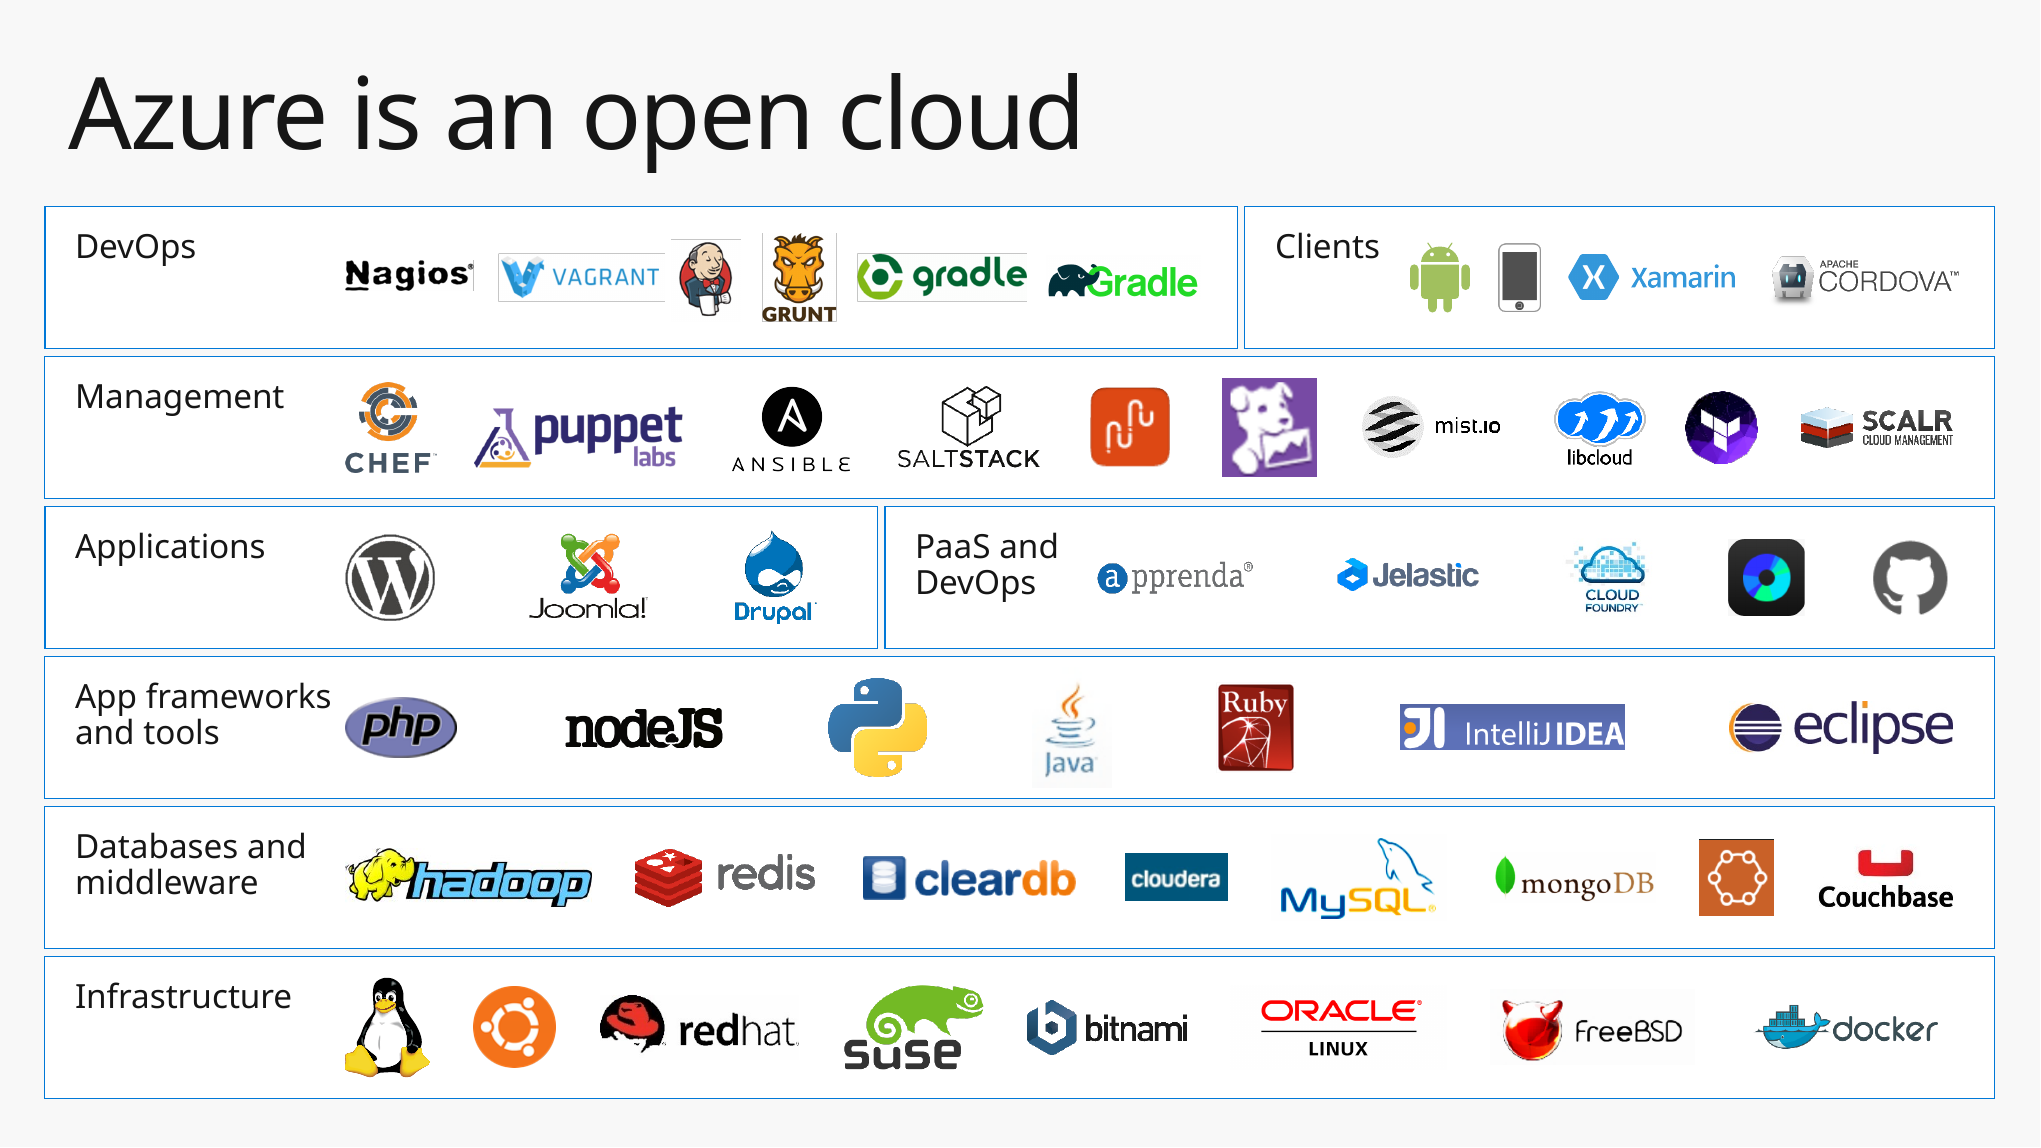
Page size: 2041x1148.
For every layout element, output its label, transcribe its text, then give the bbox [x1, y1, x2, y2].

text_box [44, 205, 1996, 1099]
title Azure is an open cloud [45, 48, 1996, 199]
